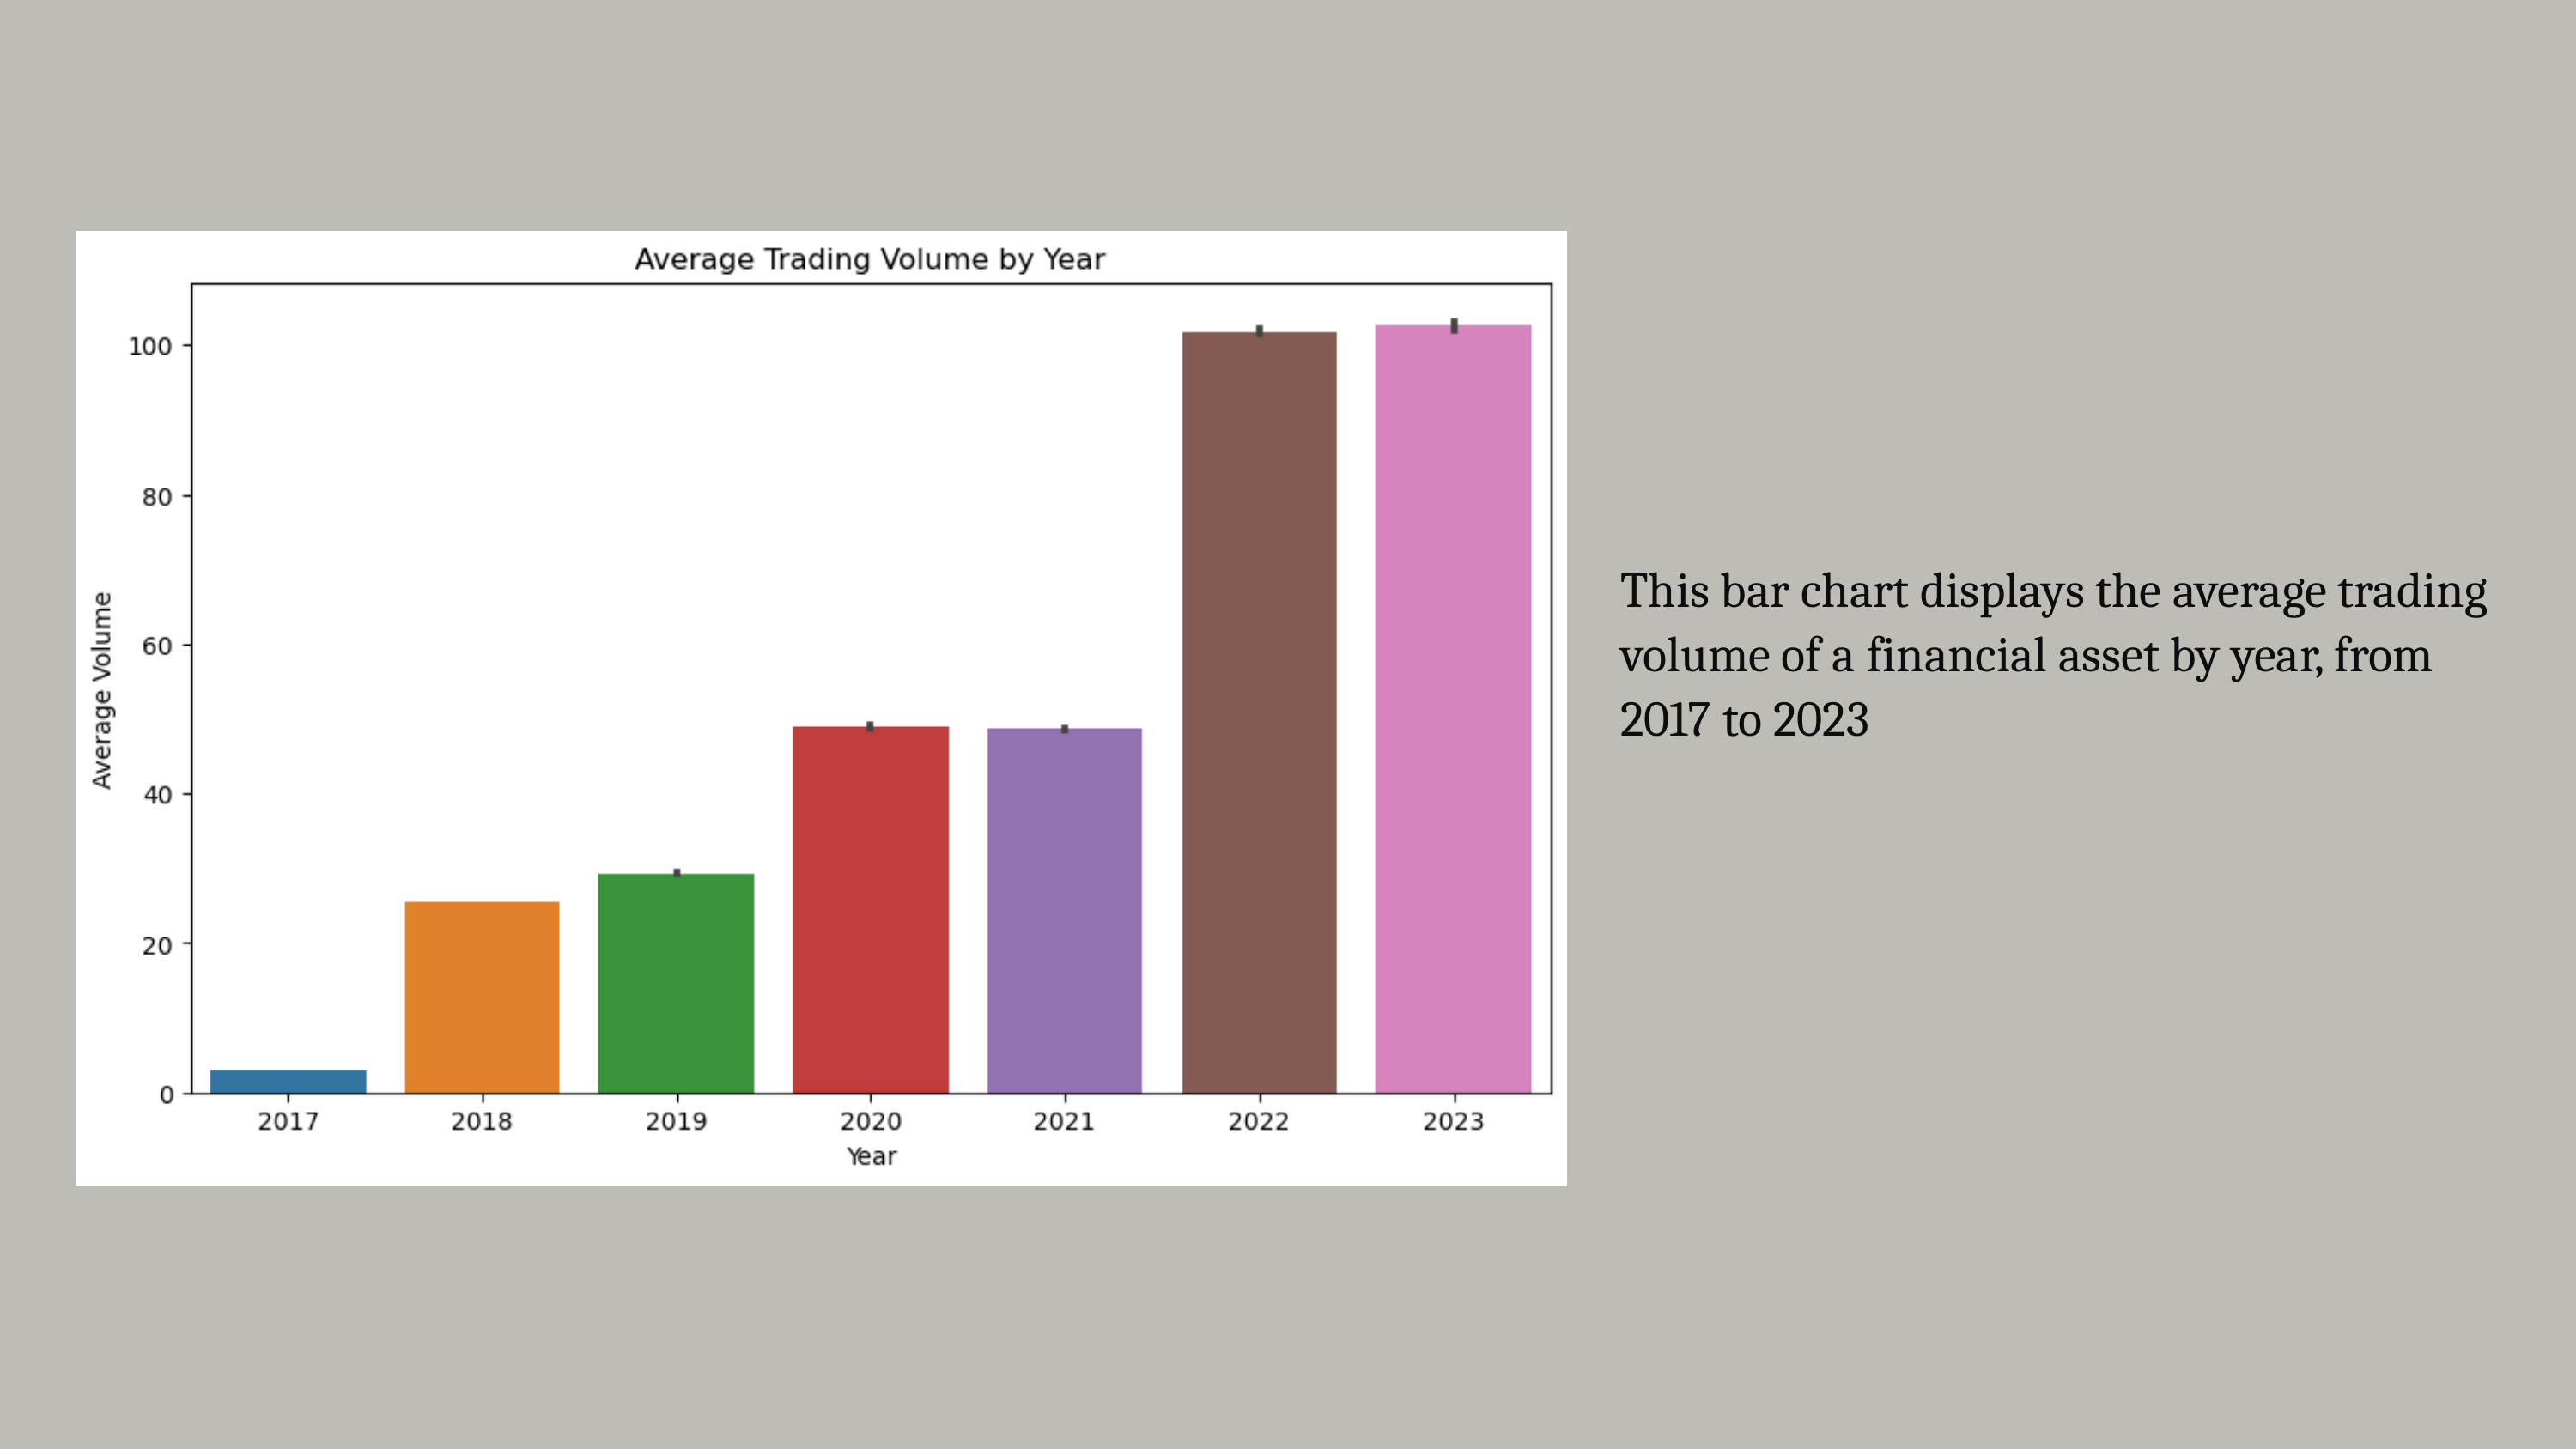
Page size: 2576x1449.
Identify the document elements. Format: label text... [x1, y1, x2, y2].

text_box This bar chart displays the average trading volume of a financial asset by year, from 2017 to 2023 [1620, 552, 2537, 746]
picture [76, 231, 1567, 1186]
